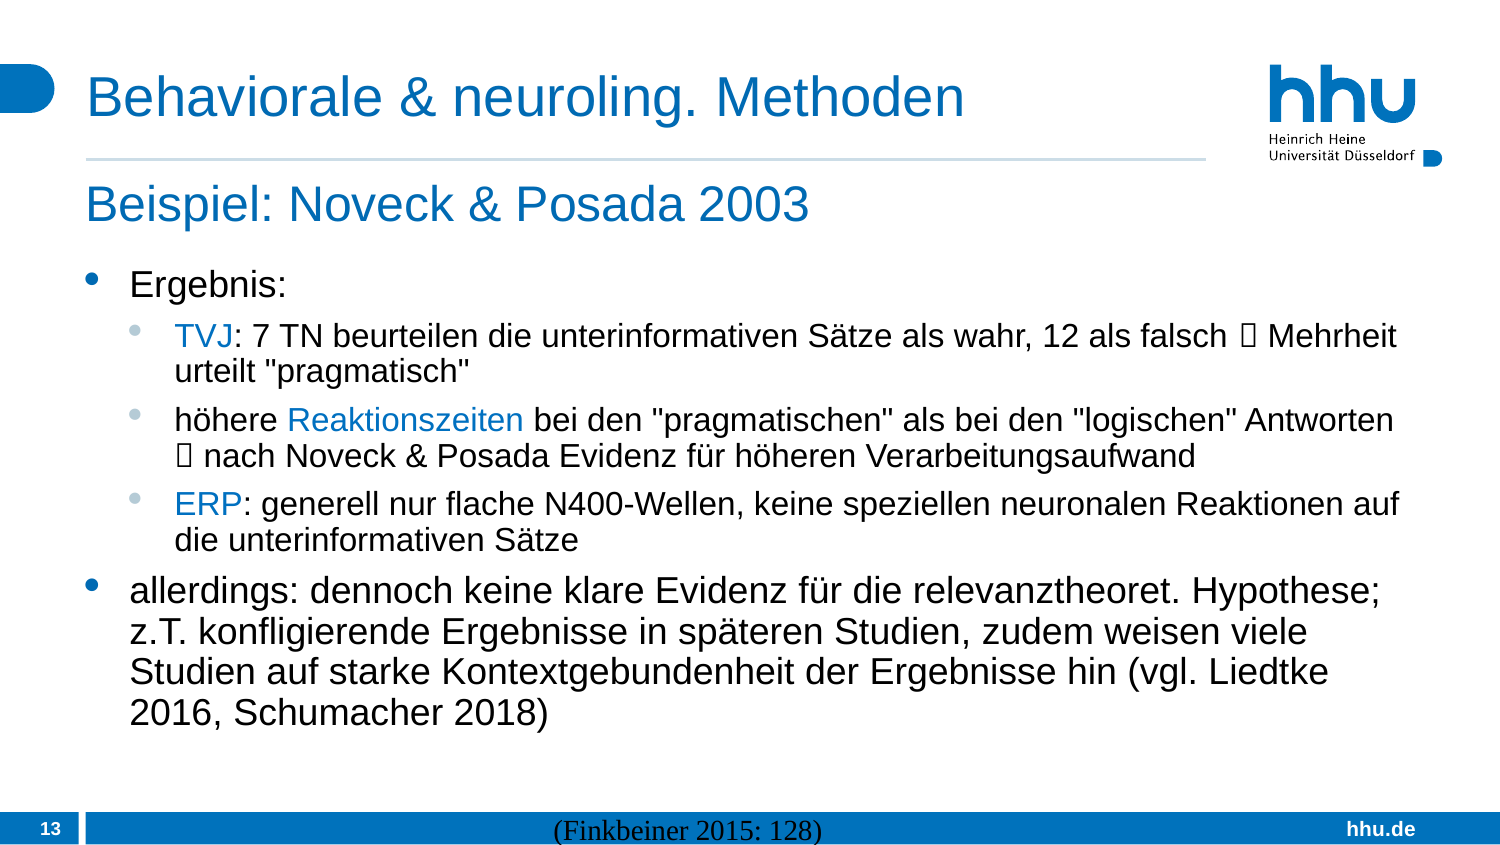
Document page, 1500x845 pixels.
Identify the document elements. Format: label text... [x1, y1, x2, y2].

footer (Finkbeiner 2015: 128) [103, 816, 1273, 841]
list Beispiel: Noveck & Posada 2003 [85, 178, 1415, 232]
list Ergebnis: TVJ: 7 TN beurteilen die unterinformativen Sätze als wahr, 12 als falsch  Mehrheit urteilt "pragmatisch" höhere Reaktionszeiten bei den "pragmatischen" als bei den "logischen" Antworten  nach Noveck & Posada Evidenz für höheren Verarbeitungsaufwand ERP: generell nur flache N400-Wellen, keine speziellen neuronalen Reaktionen auf die unterinformativen Sätze allerdings: dennoch keine klare Evidenz für die relevanztheoret. Hypothese; z.T. konfligierende Ergebnisse in späteren Studien, zudem weisen viele Studien auf starke Kontextgebundenheit der Ergebnisse hin (vgl. Liedtke 2016, Schumacher 2018) [85, 253, 1415, 797]
slide_number 13 [5, 816, 62, 841]
title Behaviorale & neuroling. Methoden [86, 54, 1207, 129]
